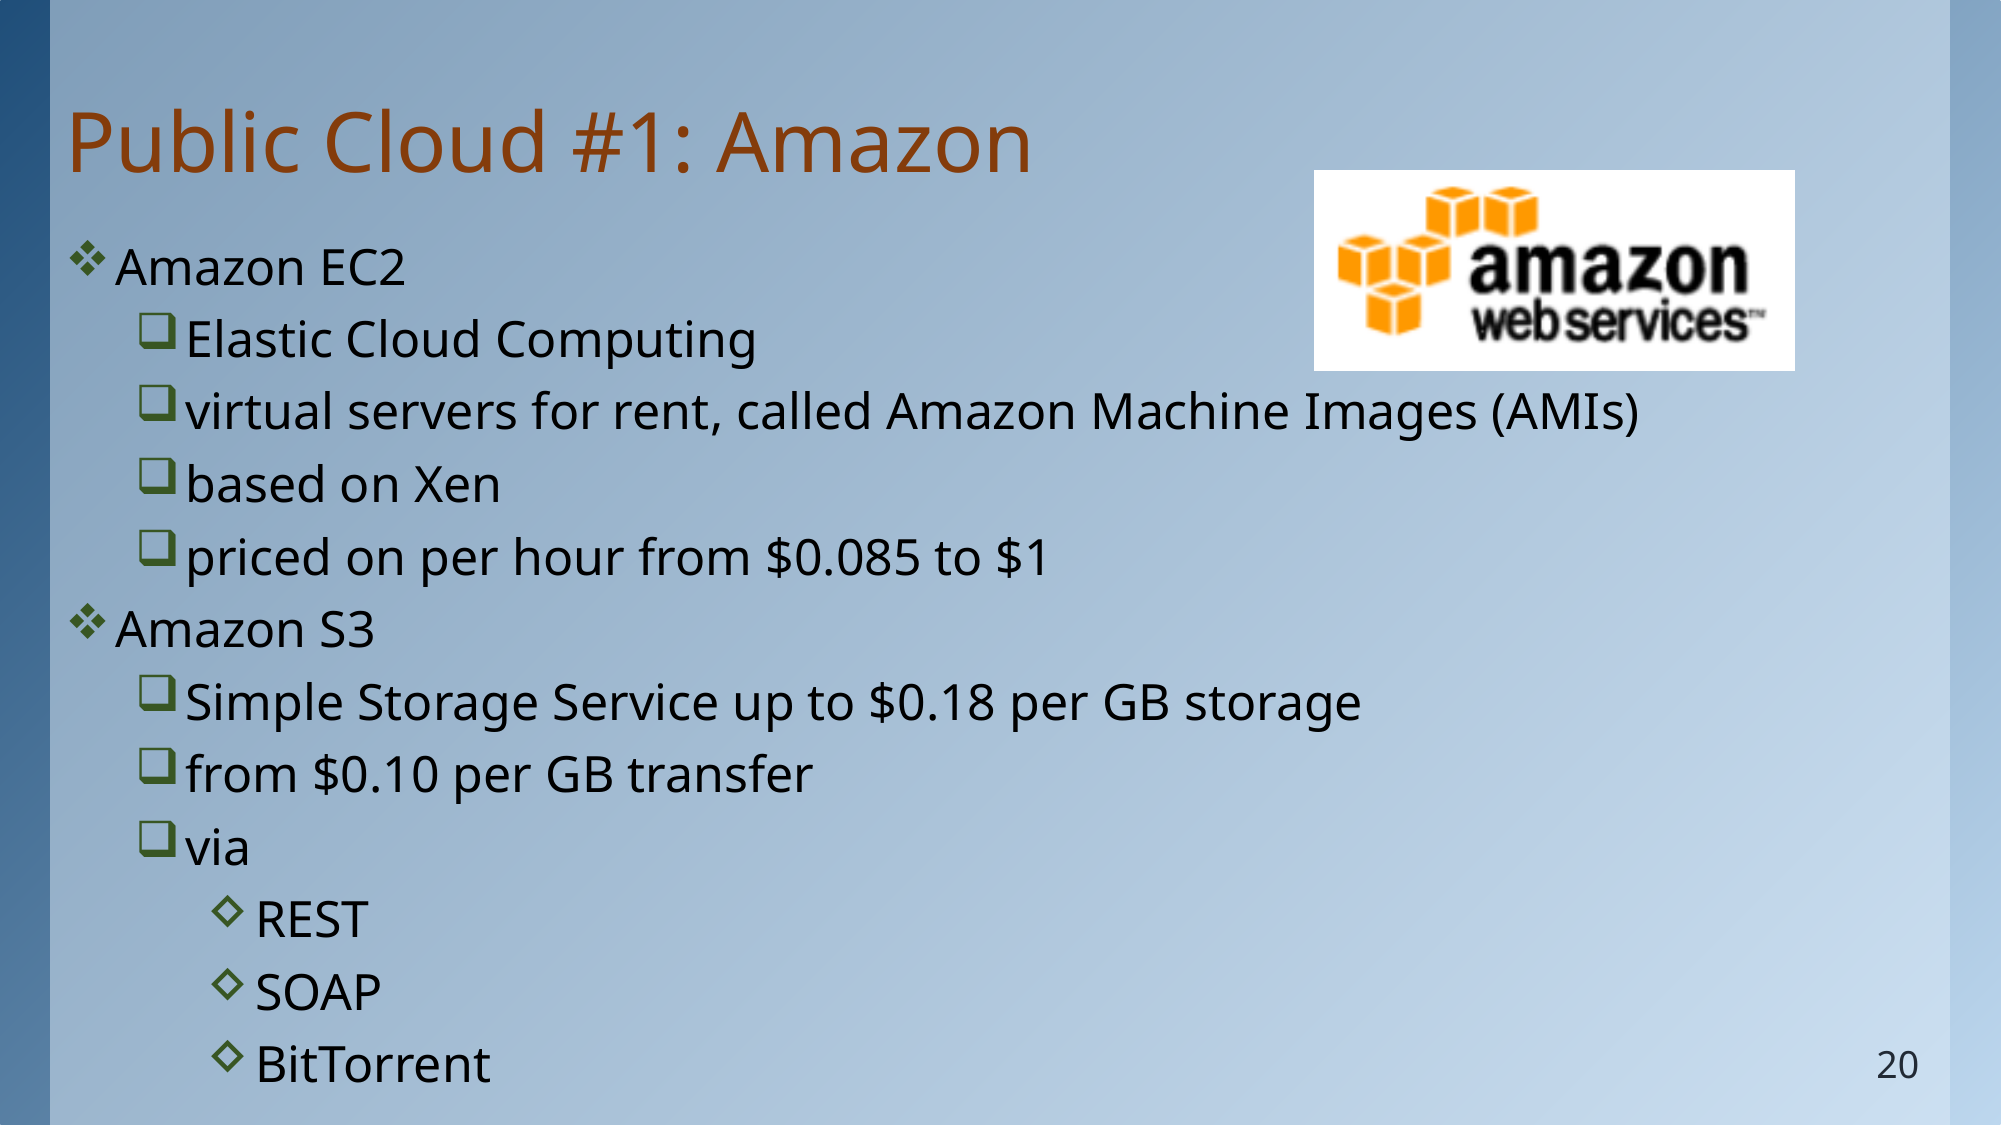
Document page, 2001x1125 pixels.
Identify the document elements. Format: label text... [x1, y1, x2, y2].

picture [1314, 170, 1795, 371]
list Amazon EC2 Elastic Cloud Computing virtual servers for rent, called Amazon Machine Images (AMIs) based on Xen priced on per hour from $0.085 to $1 Amazon S3 Simple Storage Service up to $0.18 per GB storage from $0.10 per GB transfer via REST SOAP BitTorrent [45, 224, 1940, 1125]
slide_number 20 [1757, 1050, 1940, 1103]
title Public Cloud #1: Amazon [45, 12, 1940, 200]
